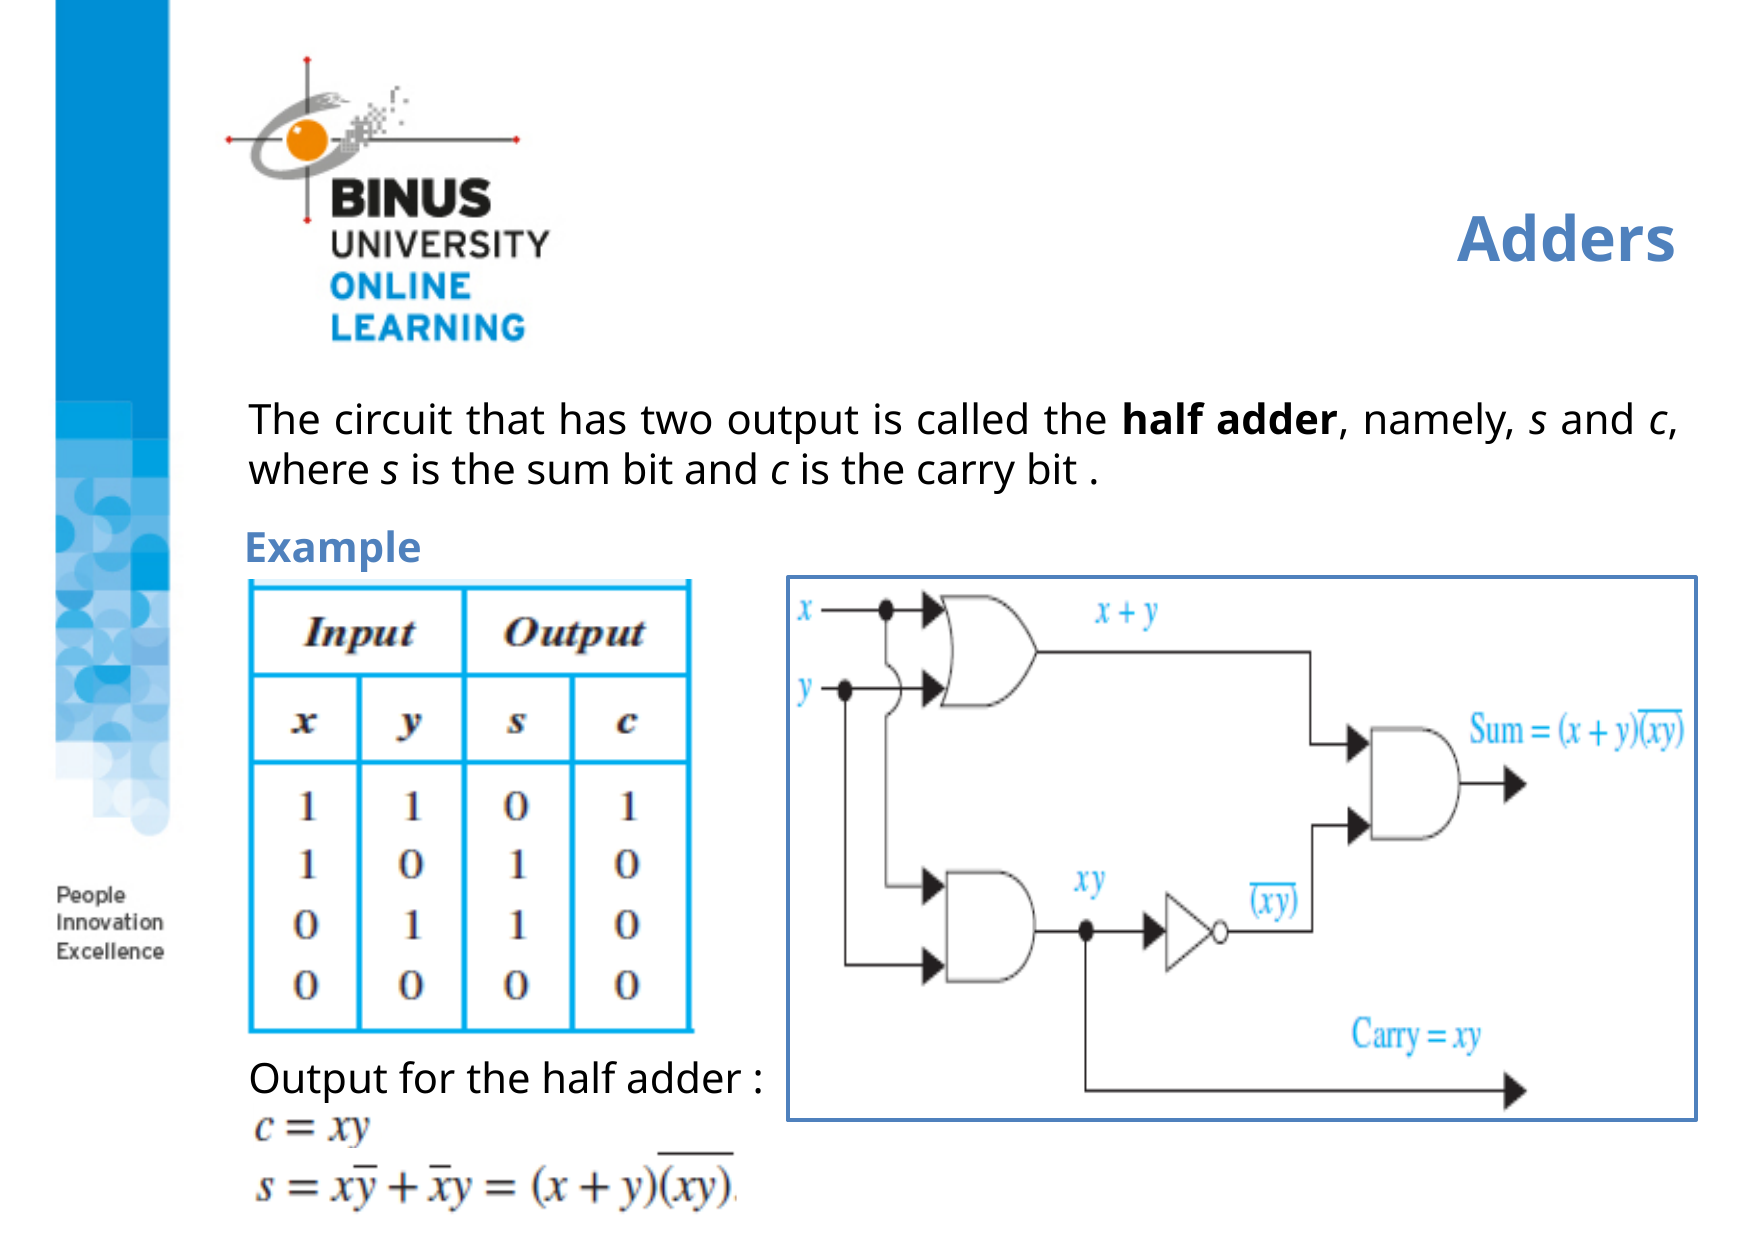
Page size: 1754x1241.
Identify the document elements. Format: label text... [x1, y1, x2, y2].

title Adders [612, 133, 1694, 340]
text_box Output for the half adder : [233, 1044, 784, 1110]
text_box The circuit that has two output is called the half adder, namely, s and c, where s is the sum bit and c is the carry bit . [233, 385, 1694, 500]
text_box Example [229, 513, 448, 579]
picture [0, 0, 1754, 1241]
